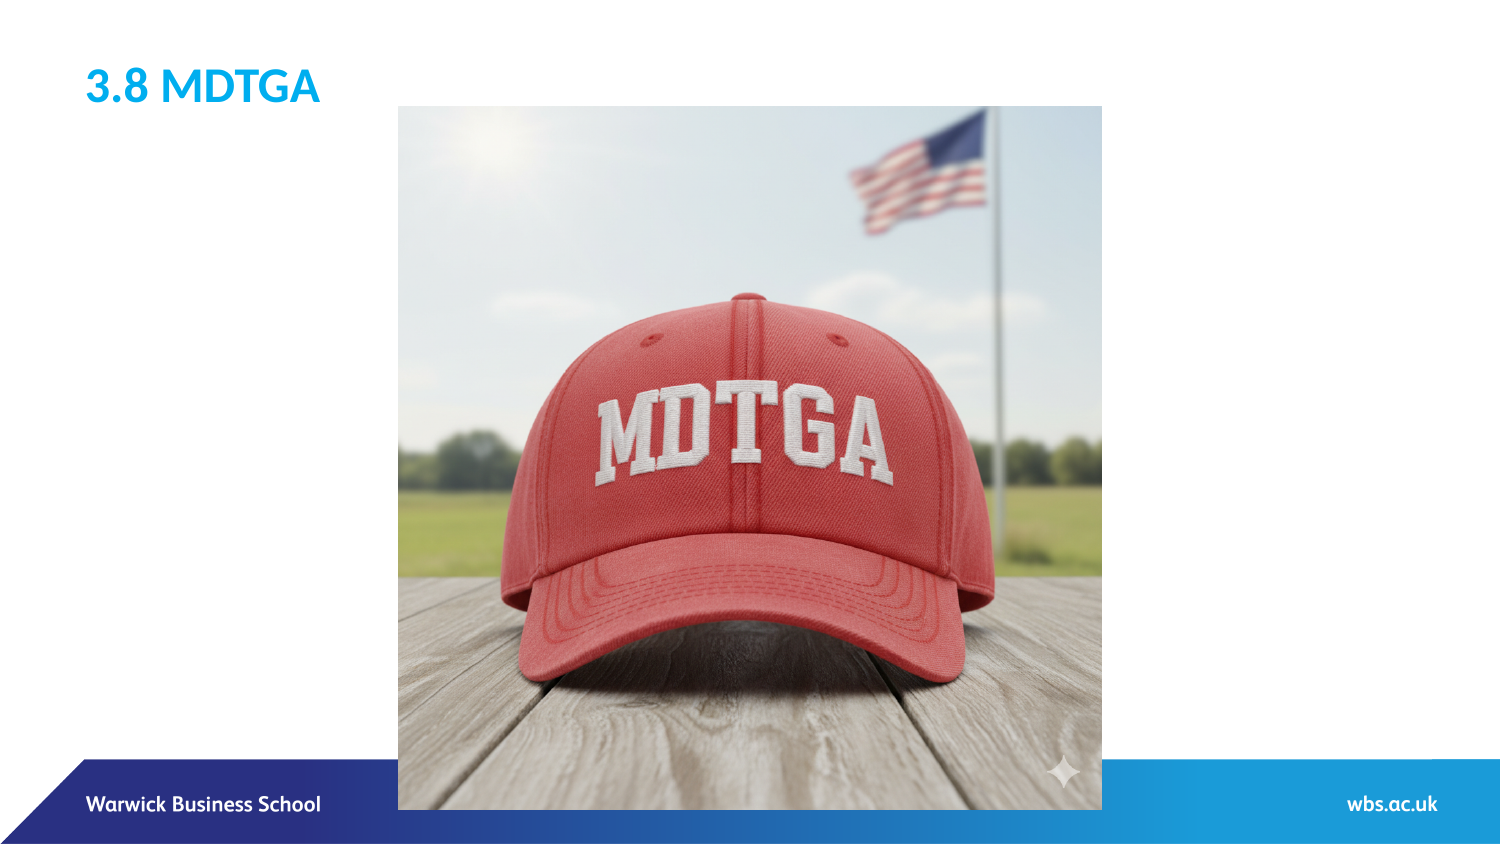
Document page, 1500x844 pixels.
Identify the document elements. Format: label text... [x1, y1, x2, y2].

picture [0, 106, 1500, 844]
list 3.8 MDTGA [85, 59, 1168, 122]
